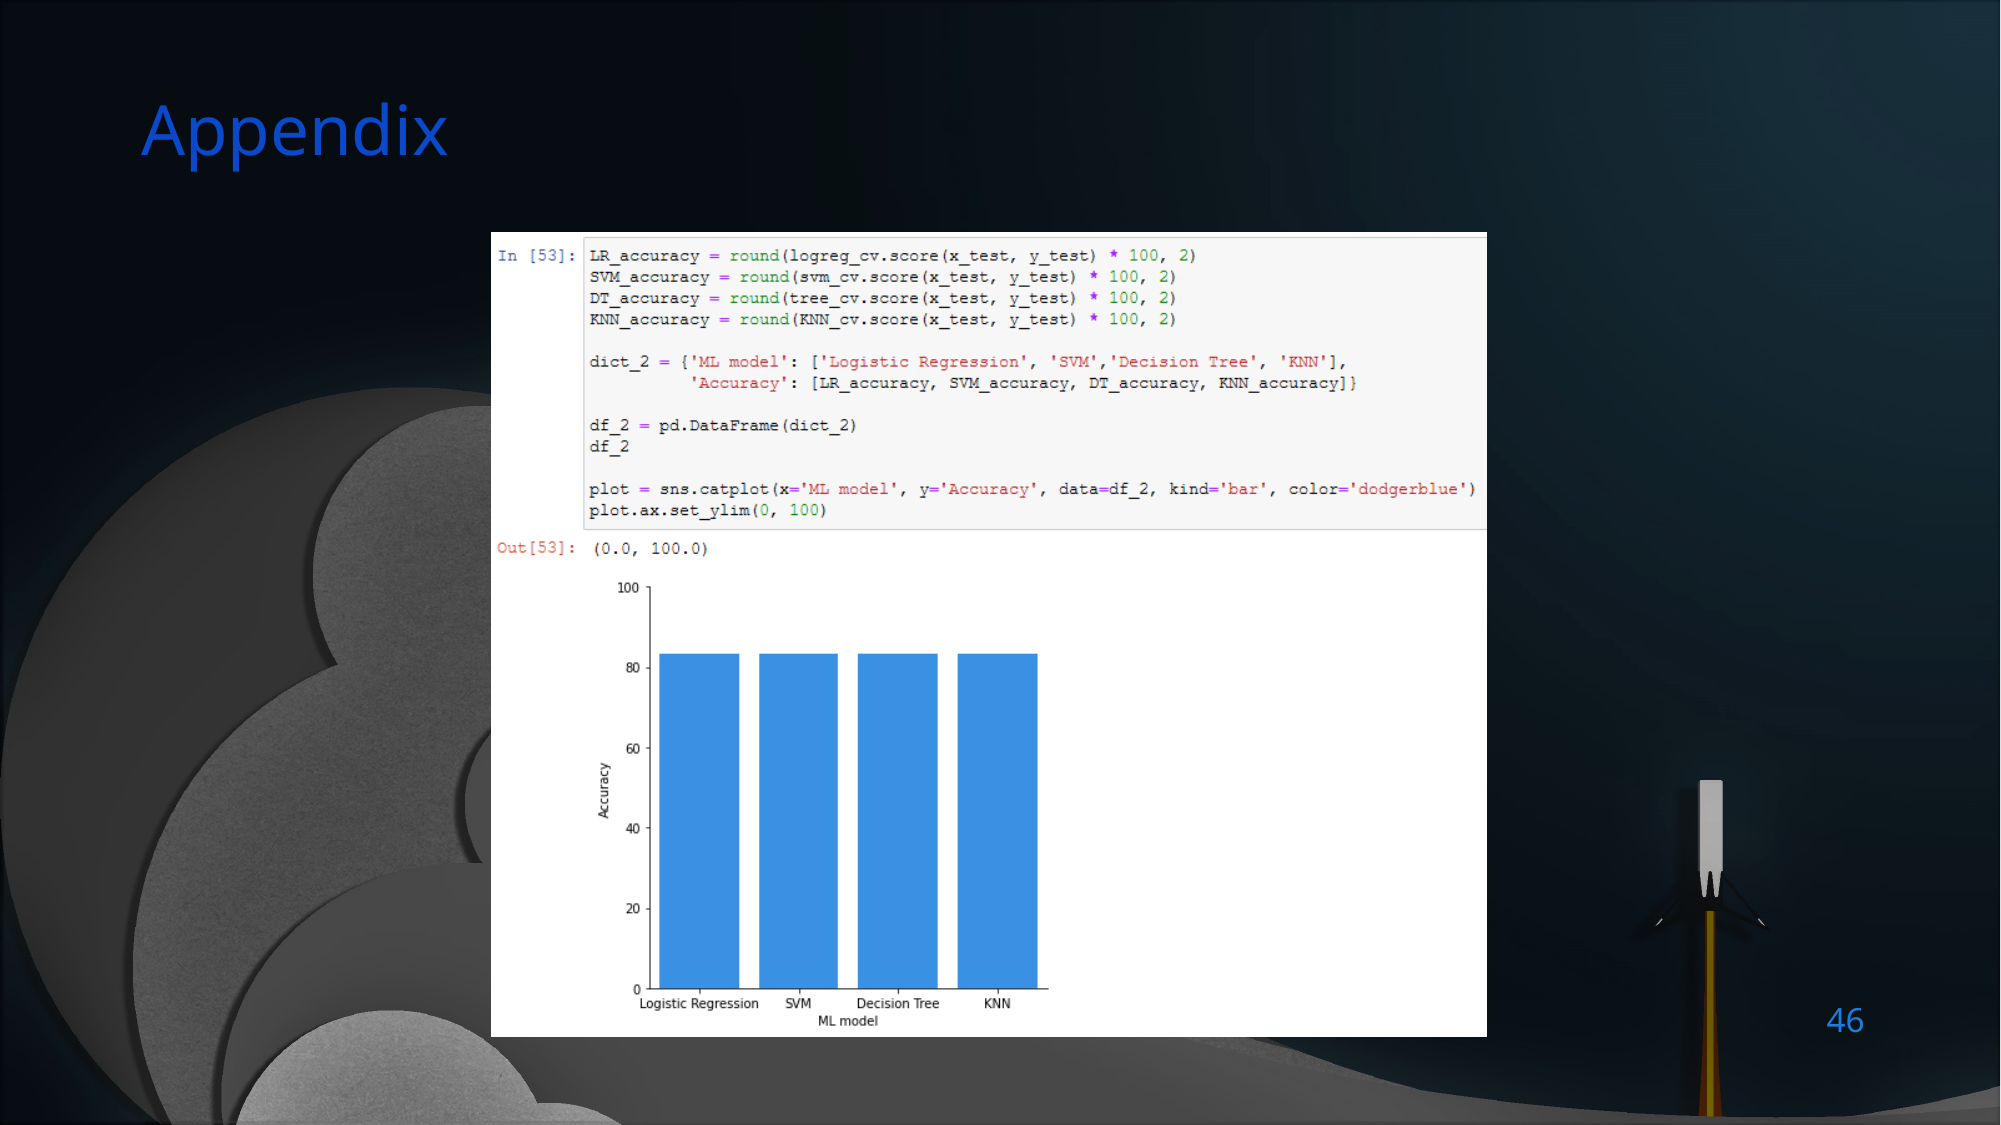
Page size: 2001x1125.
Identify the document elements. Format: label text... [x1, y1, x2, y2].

picture [0, 0, 2001, 1125]
slide_number 46 [1429, 988, 1880, 1055]
text_box Appendix [126, 88, 1852, 179]
